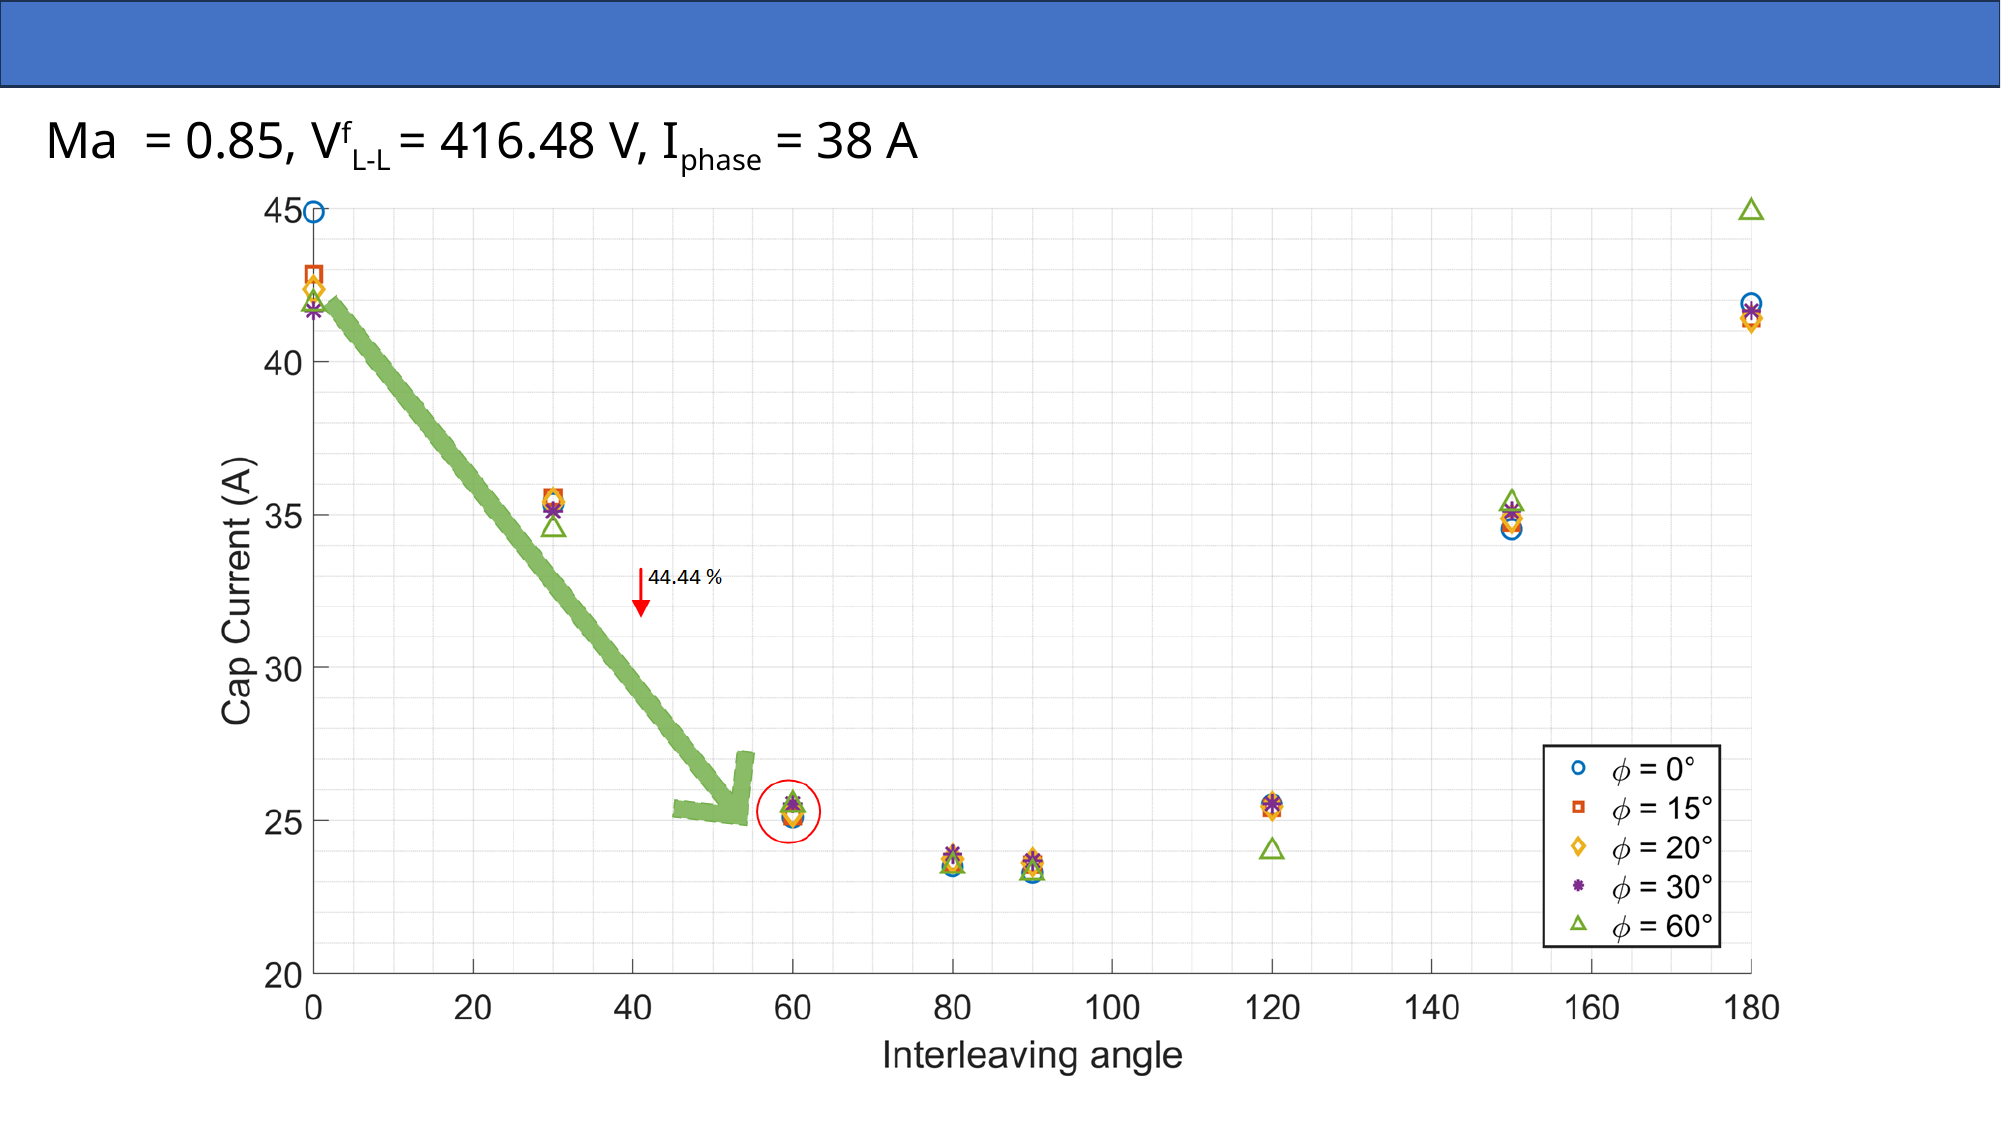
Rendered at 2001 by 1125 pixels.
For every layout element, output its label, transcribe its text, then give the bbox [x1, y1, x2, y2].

text_box Ma = 0.85, VfL-L = 416.48 V, Iphase = 38 A [30, 93, 1141, 192]
picture [71, 137, 1929, 1078]
